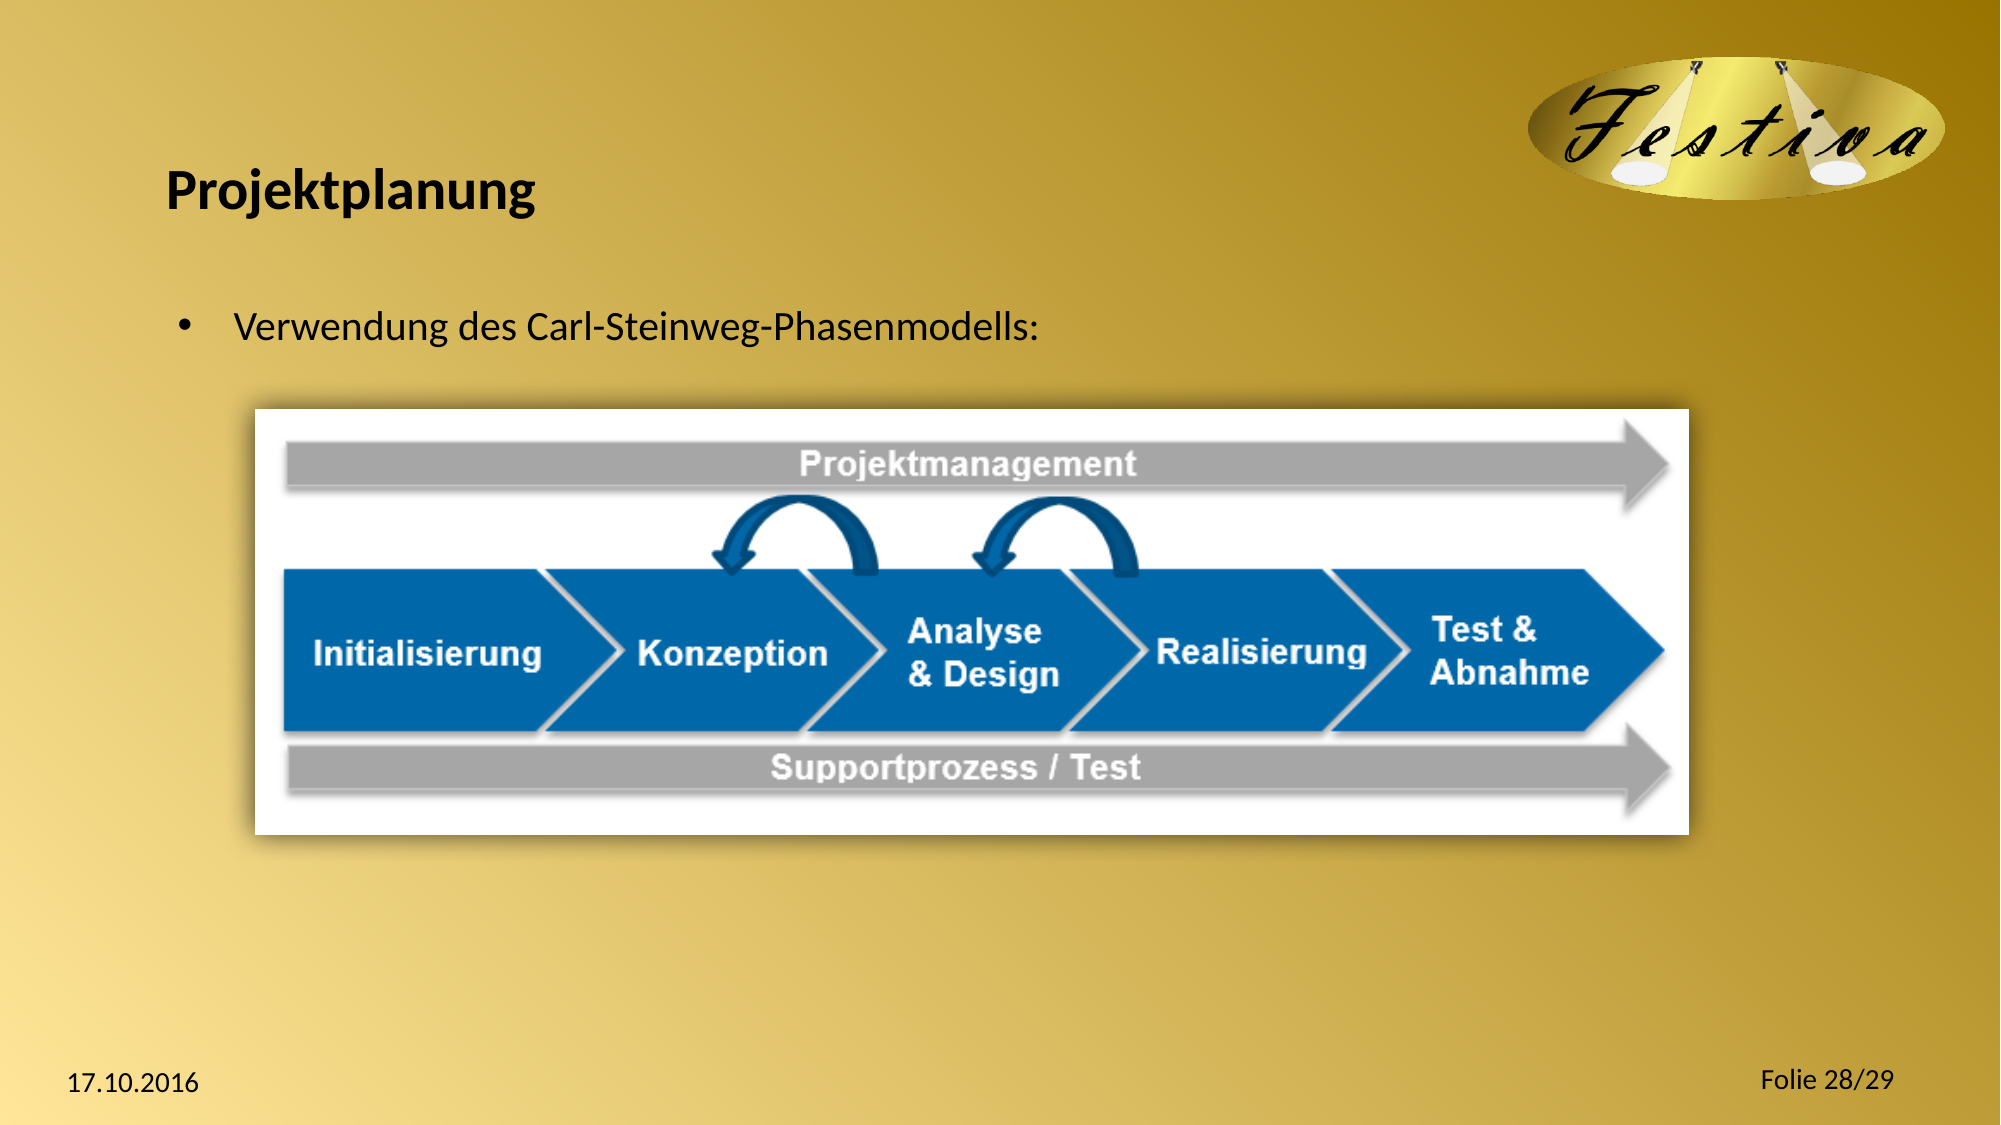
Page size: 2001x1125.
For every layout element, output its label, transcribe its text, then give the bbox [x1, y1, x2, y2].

picture [254, 409, 1689, 836]
text_box Projektplanung [151, 144, 1256, 229]
text_box Verwendung des Carl-Steinweg-Phasenmodells: [162, 266, 1781, 507]
picture [1522, 49, 1958, 209]
